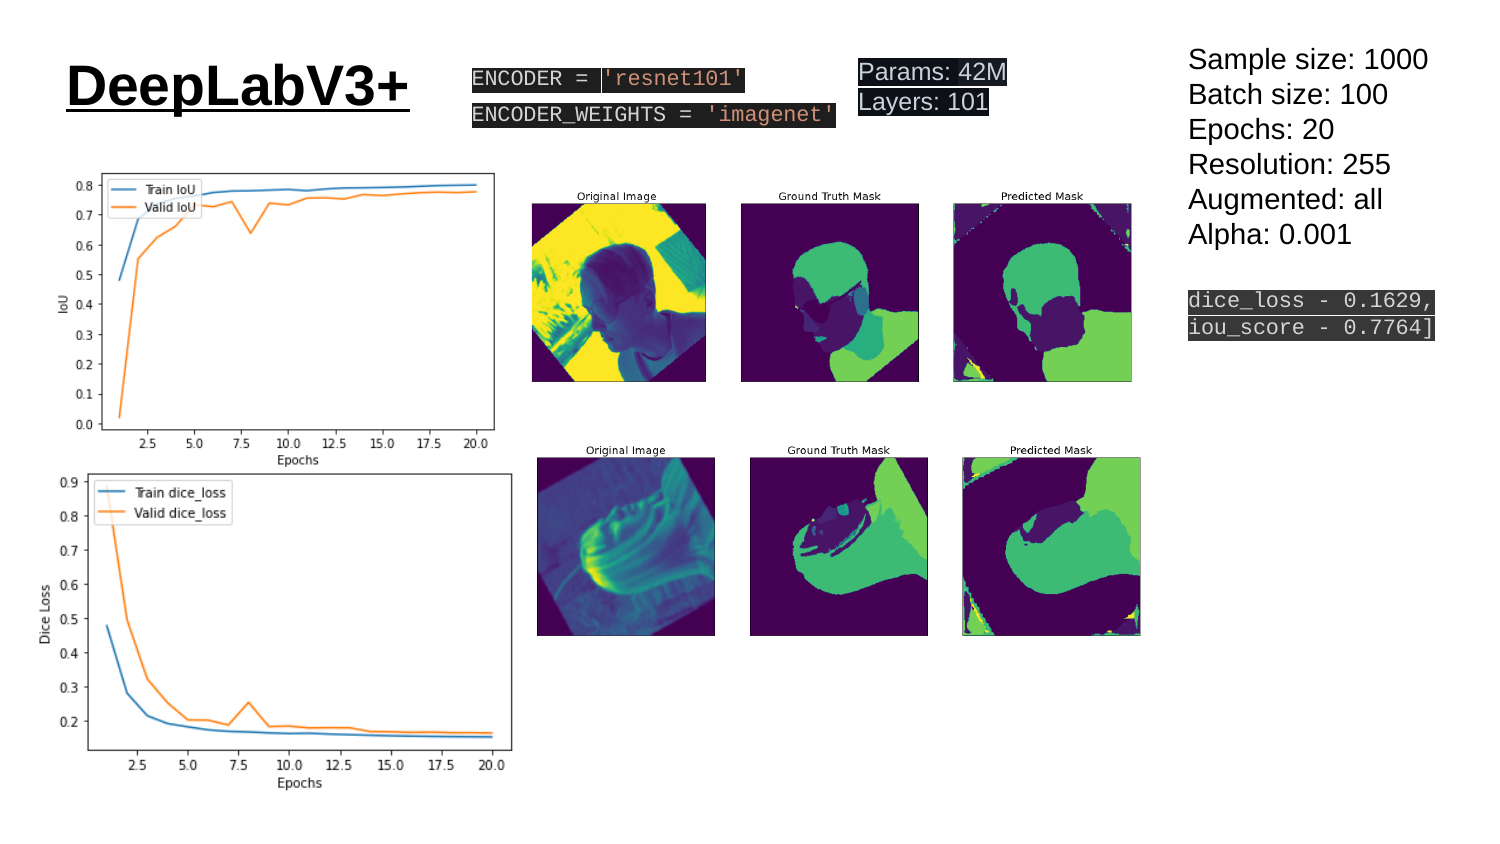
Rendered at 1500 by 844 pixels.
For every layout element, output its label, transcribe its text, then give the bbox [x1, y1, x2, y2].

title DeepLabV3+ [51, 39, 456, 134]
picture [531, 188, 1144, 387]
text_box Sample size: 1000 Batch size: 100 Epochs: 20 Resolution: 255 Augmented: all Alpha: 0.001 [1173, 25, 1492, 271]
picture [531, 442, 1144, 641]
text_box ENCODER = 'resnet101' ENCODER_WEIGHTS = 'imagenet' [456, 39, 949, 141]
text_box Params: 42M Layers: 101 [843, 40, 1336, 131]
picture [32, 166, 520, 798]
text_box dice_loss - 0.1629, iou_score - 0.7764] [1173, 271, 1500, 354]
